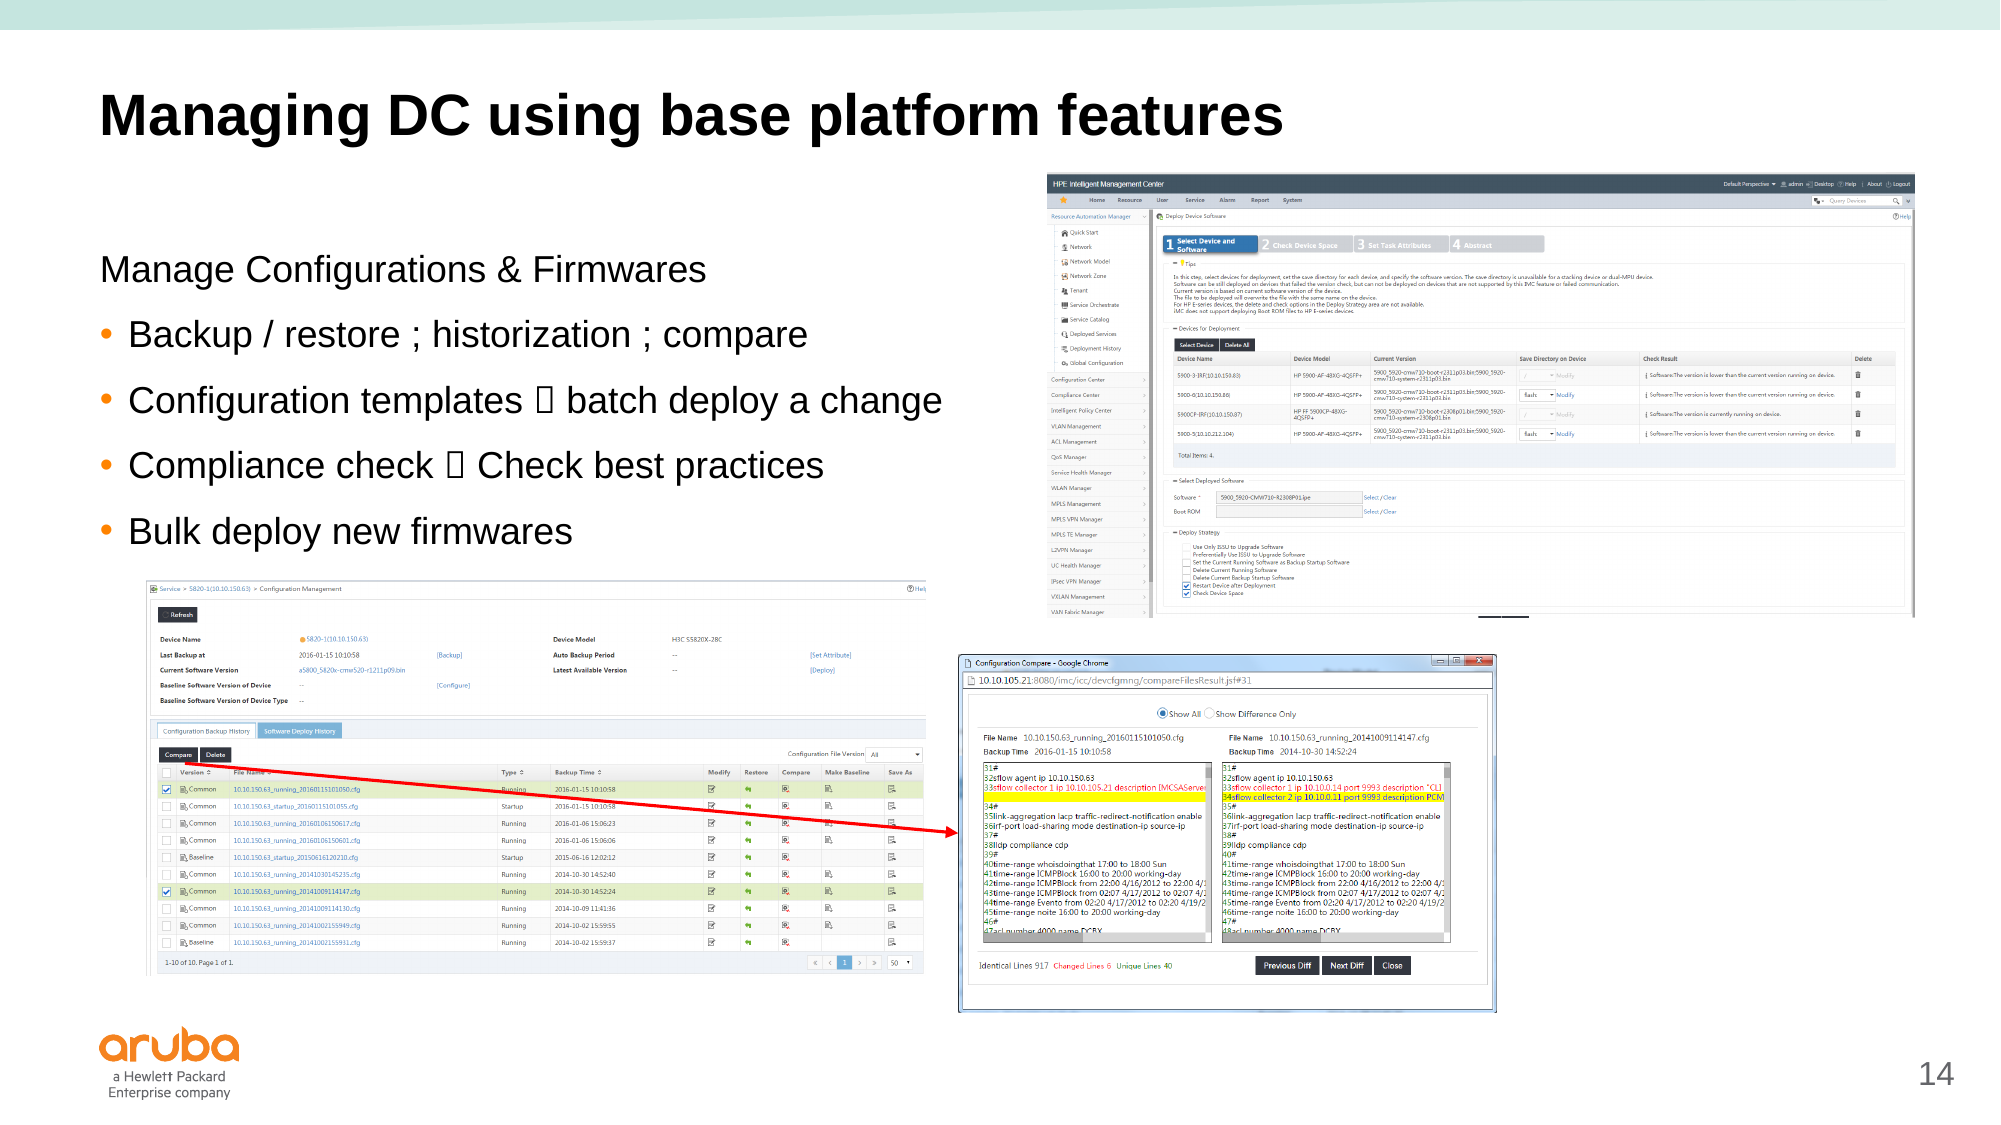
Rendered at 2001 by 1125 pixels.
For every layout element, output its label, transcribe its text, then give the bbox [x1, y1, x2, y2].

picture [1047, 172, 1915, 618]
picture [99, 1026, 239, 1100]
picture [958, 654, 1497, 1013]
picture [146, 580, 926, 976]
title Managing DC using base platform features [99, 85, 1900, 225]
list Manage Configurations & Firmwares Backup / restore ; historization ; compare Configuration templates  batch deploy a change Compliance check  Check best practices Bulk deploy new firmwares [99, 249, 1900, 1000]
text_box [184, 763, 958, 834]
